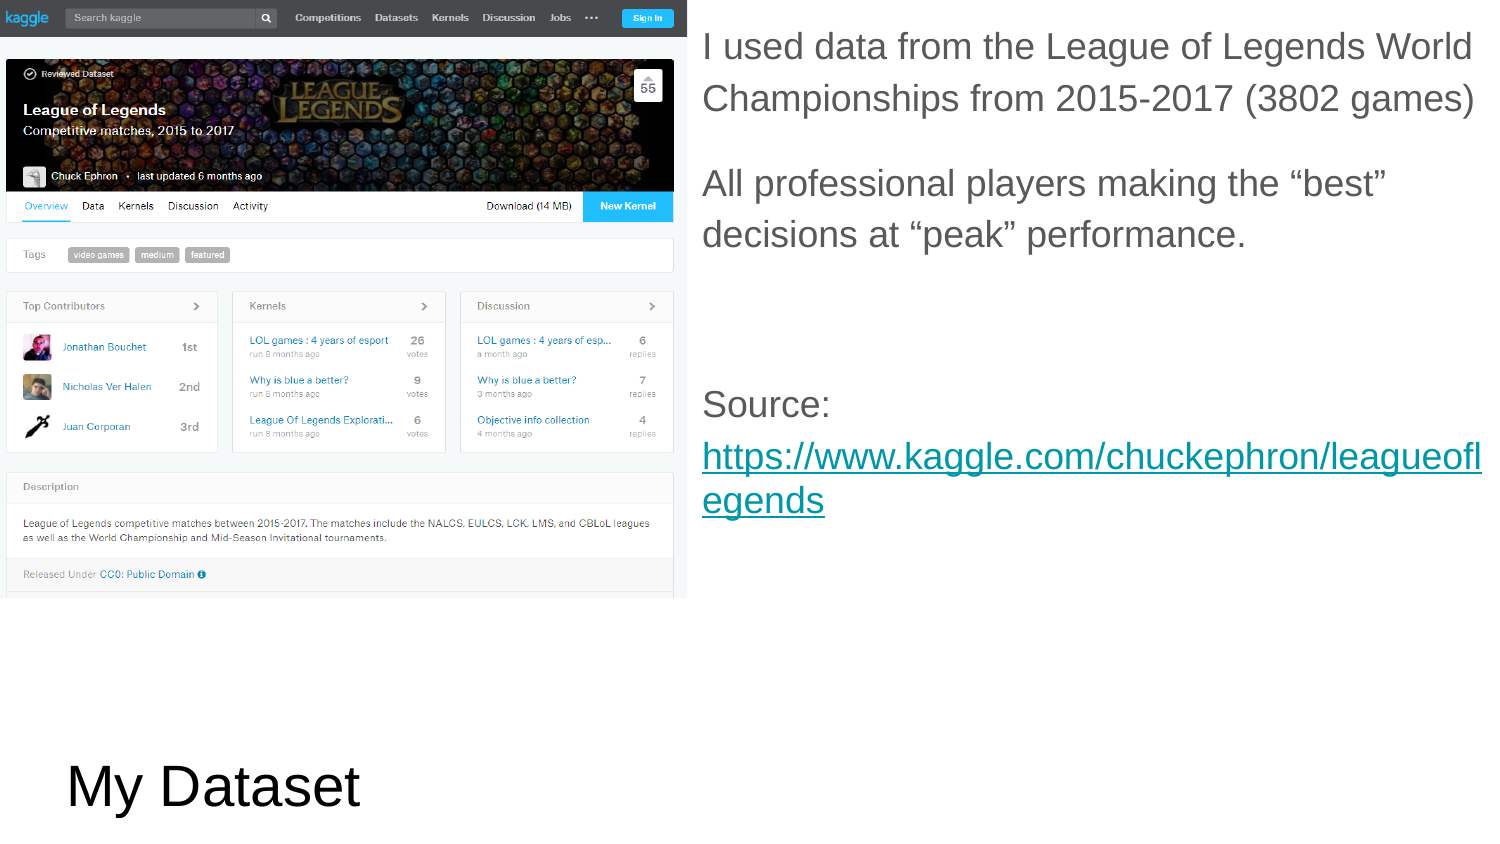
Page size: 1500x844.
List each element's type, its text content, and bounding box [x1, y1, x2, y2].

picture [0, 0, 688, 598]
title My Dataset [51, 733, 1449, 828]
list I used data from the League of Legends World Championships from 2015-2017 (3802 games) All professional players making the “best” decisions at “peak” performance. Source: https://www.kaggle.com/chuckephron/leagueoflegends [689, 0, 1500, 561]
